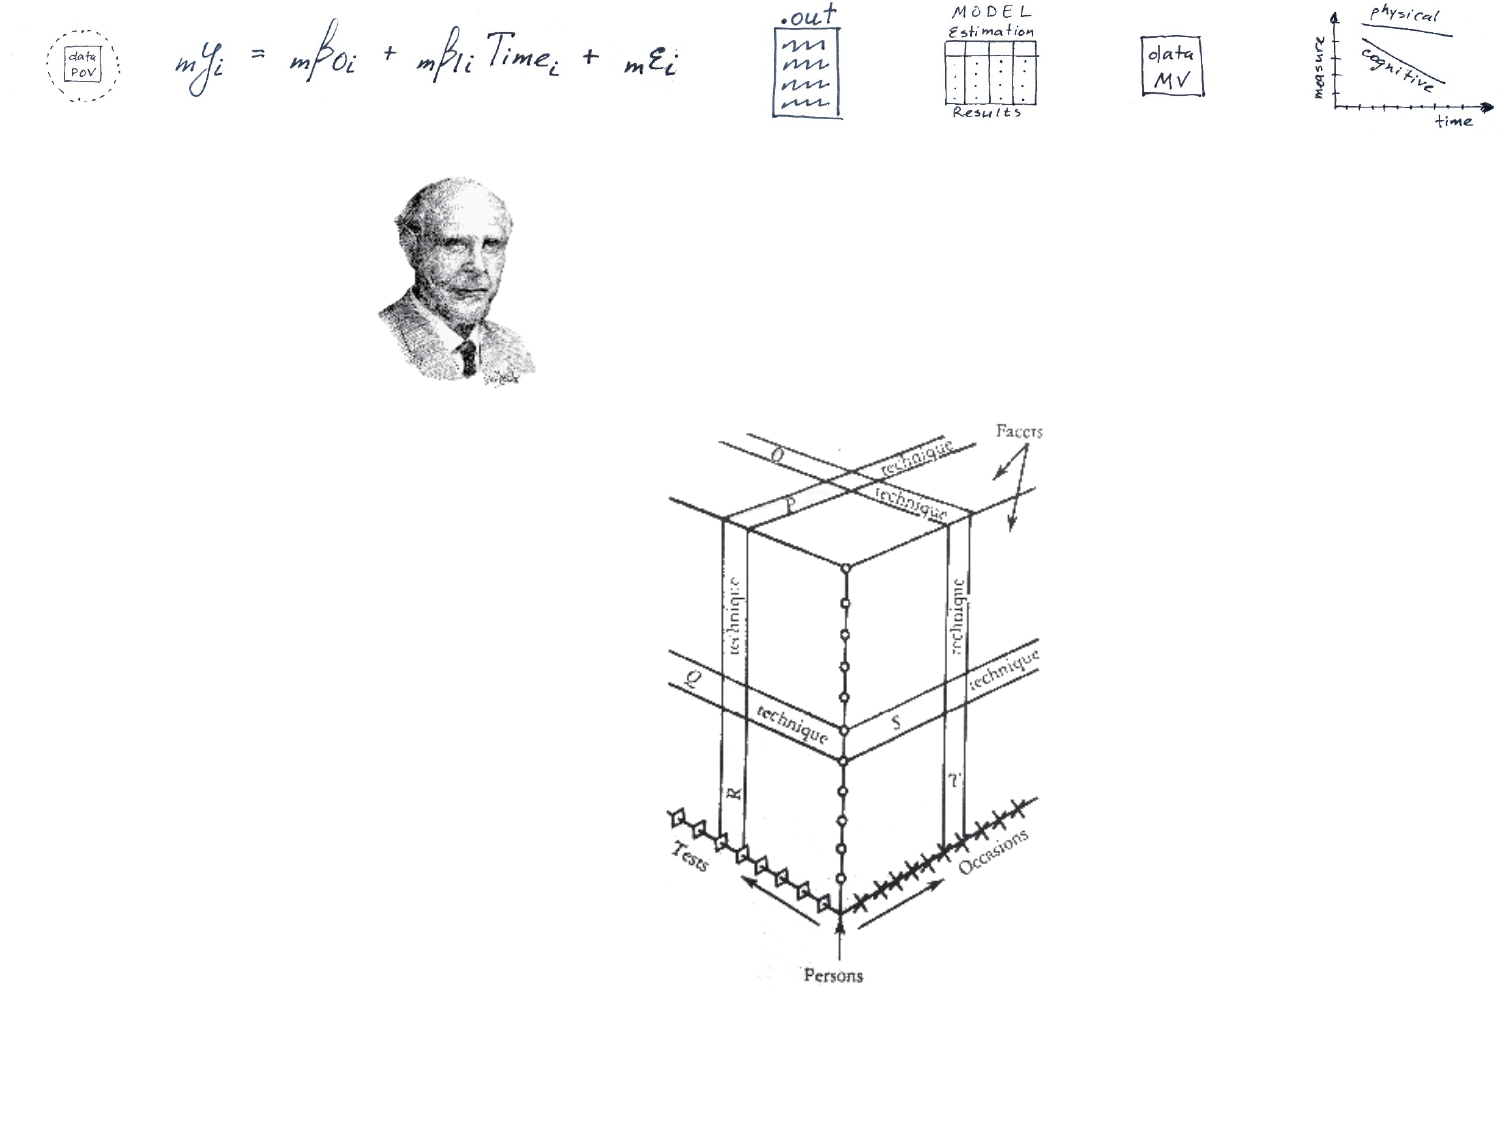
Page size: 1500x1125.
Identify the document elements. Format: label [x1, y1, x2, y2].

picture [0, 0, 1500, 138]
picture [223, 146, 1069, 1000]
